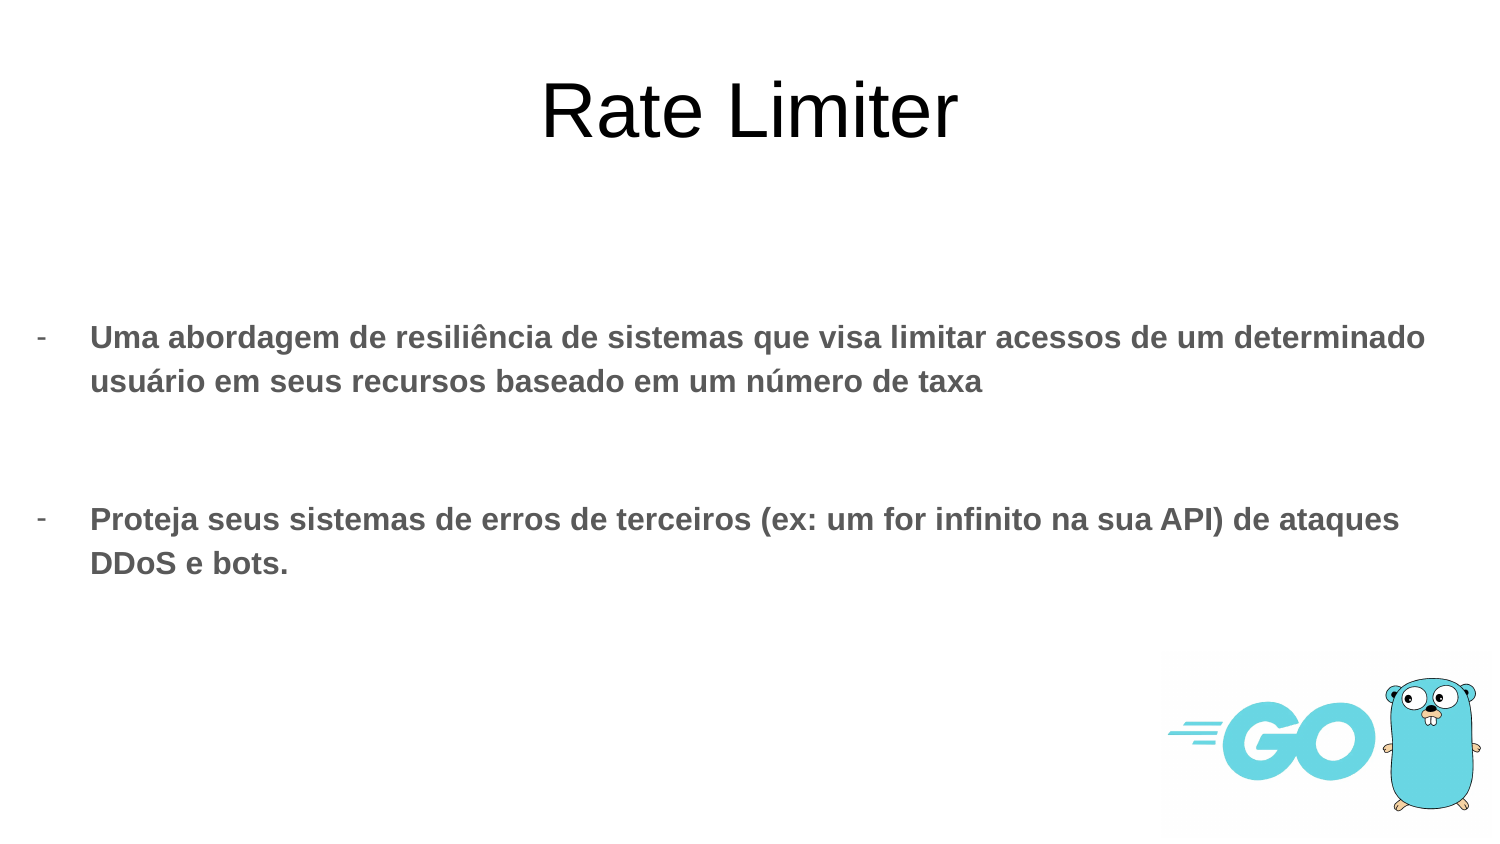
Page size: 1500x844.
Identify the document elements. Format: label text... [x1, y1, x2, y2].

picture [1161, 651, 1492, 838]
subtitle Uma abordagem de resiliência de sistemas que visa limitar acessos de um determinado usuário em seus recursos baseado em um número de taxa Proteja seus sistemas de erros de terceiros (ex: um for infinito na sua API) de ataques DDoS e bots. [0, 296, 1492, 593]
title Rate Limiter [363, 43, 1137, 168]
